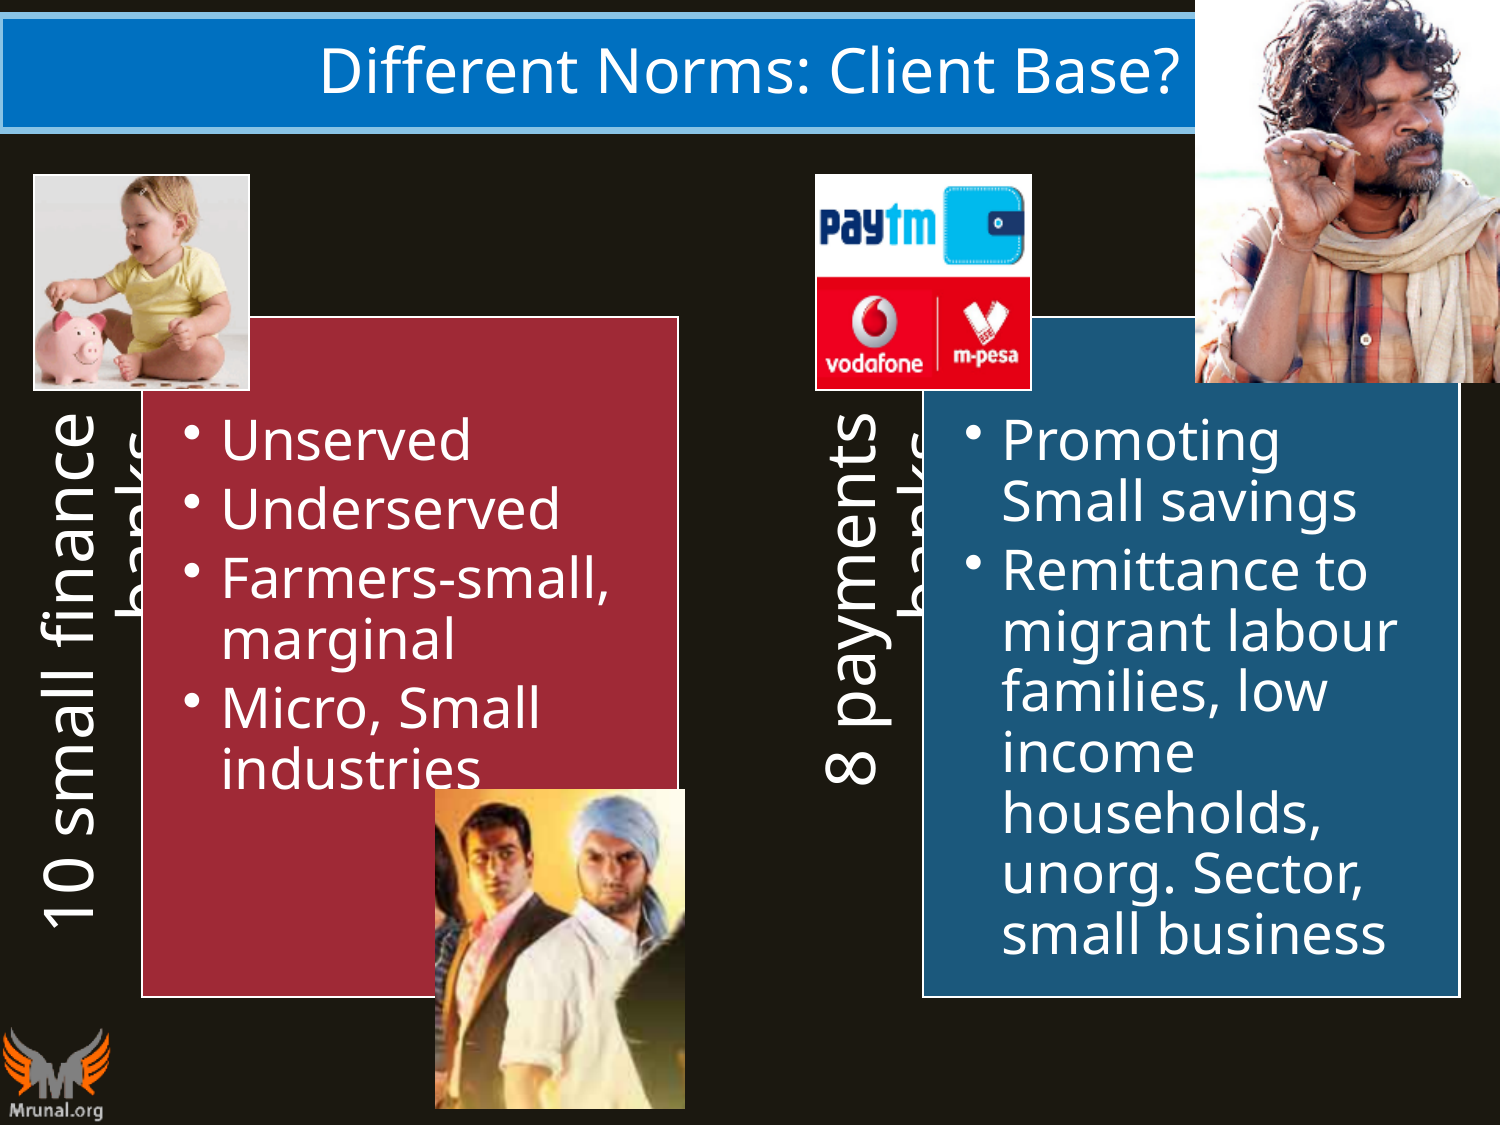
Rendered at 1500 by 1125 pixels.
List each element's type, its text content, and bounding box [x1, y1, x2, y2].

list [25, 149, 1469, 1022]
picture [0, 1024, 114, 1125]
title Different Norms: Client Base? [0, 12, 1195, 134]
picture [435, 789, 685, 1109]
picture [1195, 0, 1500, 383]
